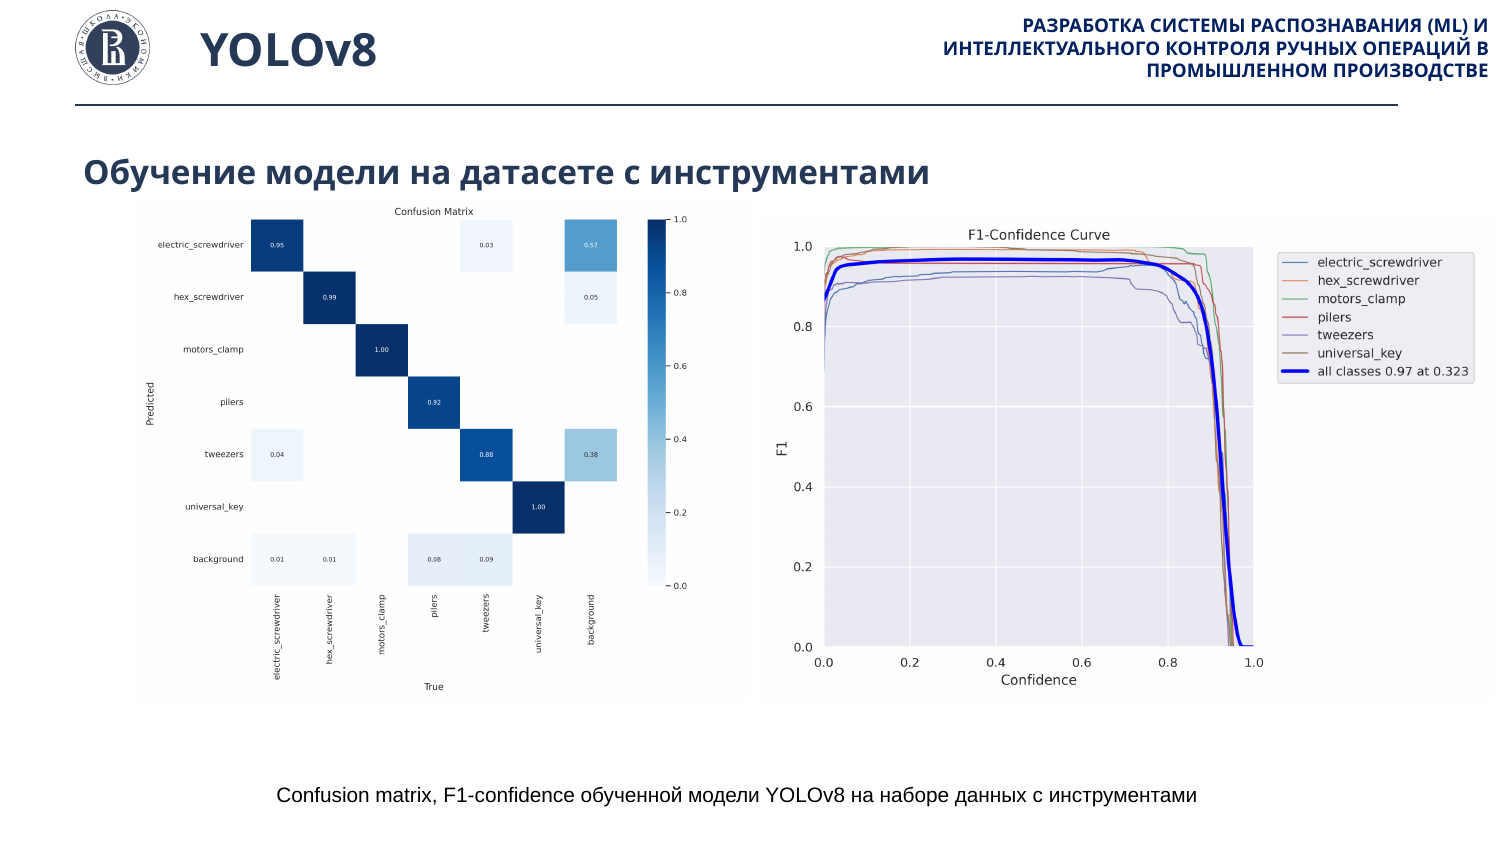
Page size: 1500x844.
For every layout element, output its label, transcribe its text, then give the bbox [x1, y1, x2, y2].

picture [75, 10, 150, 86]
picture [133, 197, 751, 702]
text_box YOLOv8 [195, 15, 896, 81]
picture [760, 214, 1494, 703]
text_box Confusion matrix, F1-confidence обученной модели YOLOv8 на наборе данных с инструментами [70, 754, 1403, 823]
text_box РАЗРАБОТКА СИСТЕМЫ РАСПОЗНАВАНИЯ (ML) И ИНТЕЛЛЕКТУАЛЬНОГО КОНТРОЛЯ РУЧНЫХ ОПЕРАЦИЙ В ПРОМЫШЛЕННОМ ПРОИЗВОДСТВЕ [896, 2, 1500, 94]
text_box Обучение модели на датасете с инструментами [68, 115, 1431, 206]
